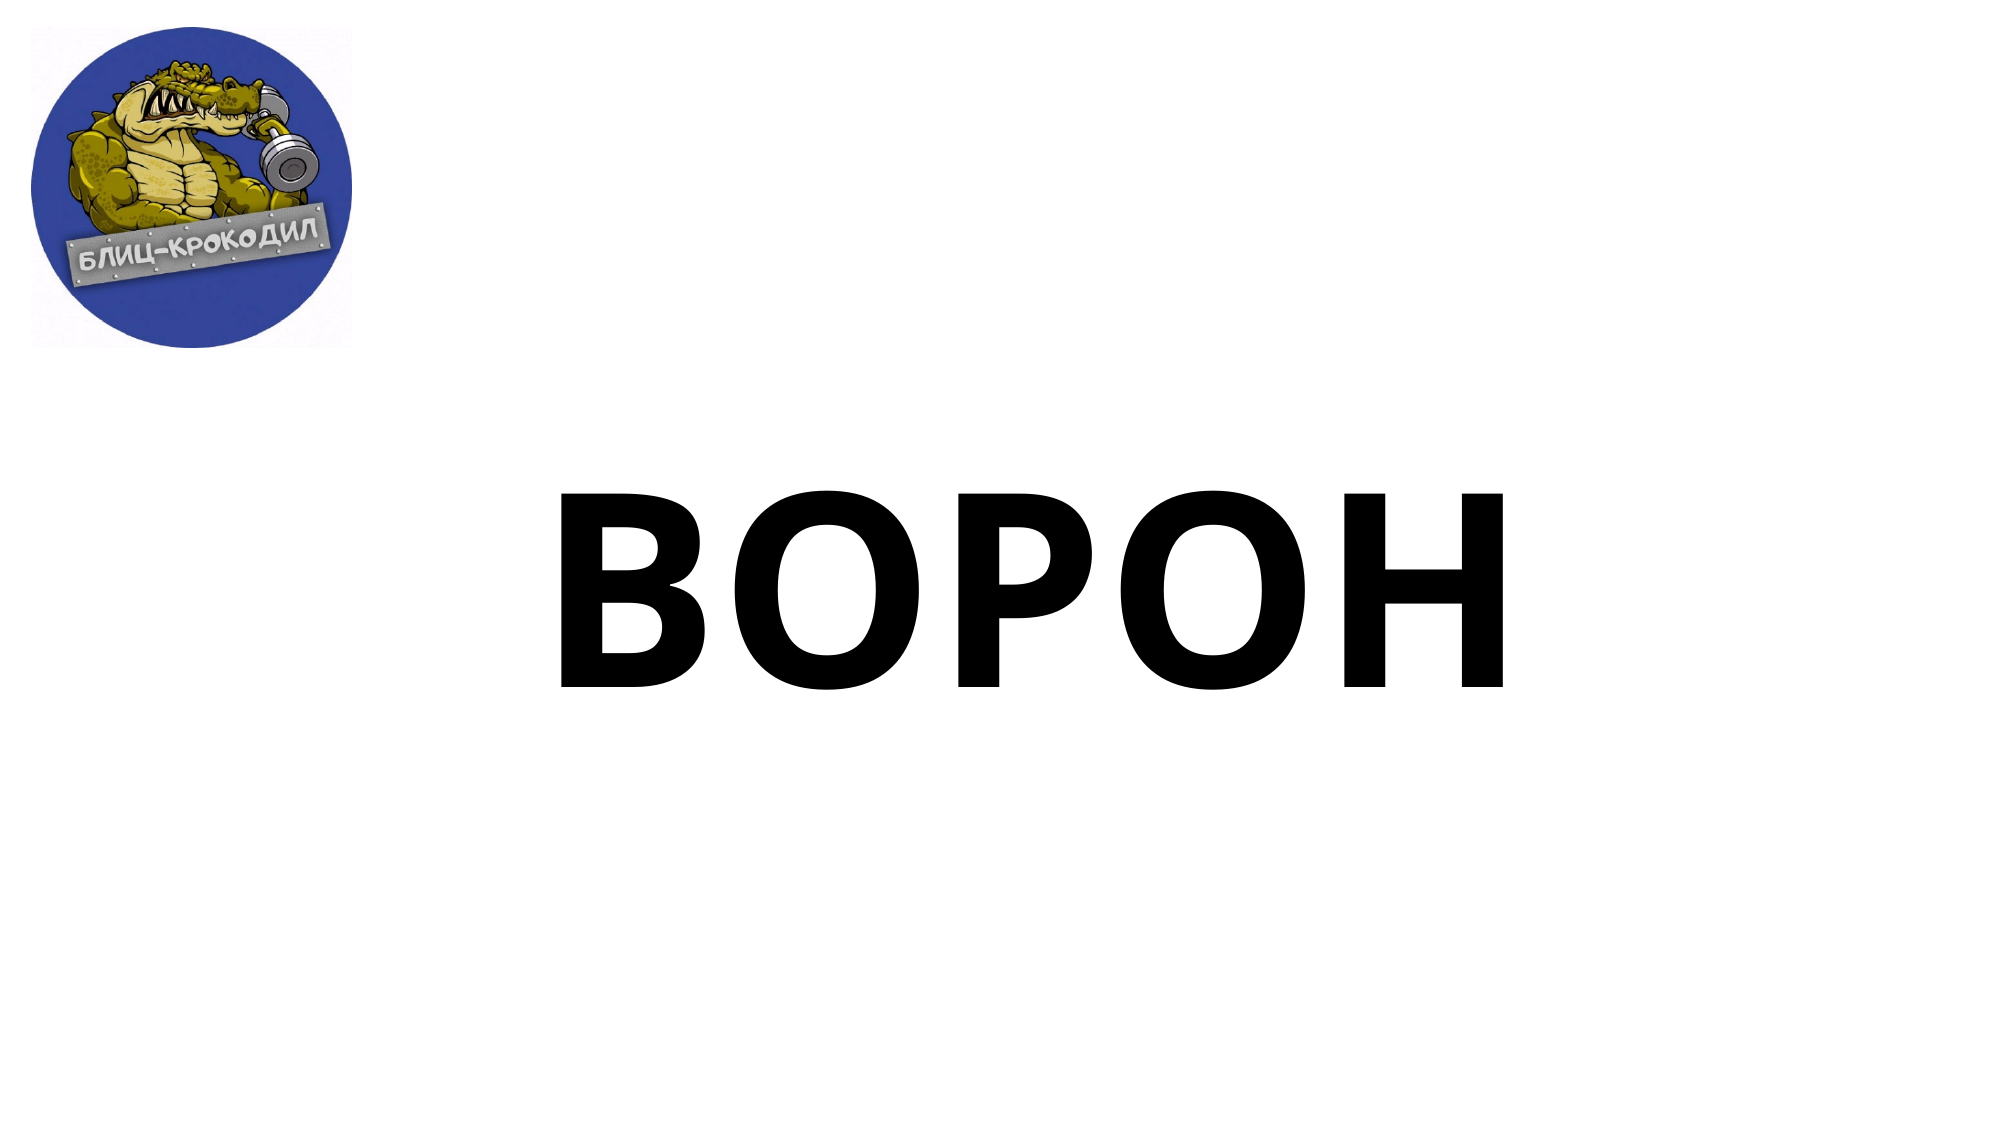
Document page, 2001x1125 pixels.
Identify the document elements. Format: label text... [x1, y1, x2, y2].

title ВОРОН [282, 361, 1783, 754]
picture [31, 27, 352, 348]
